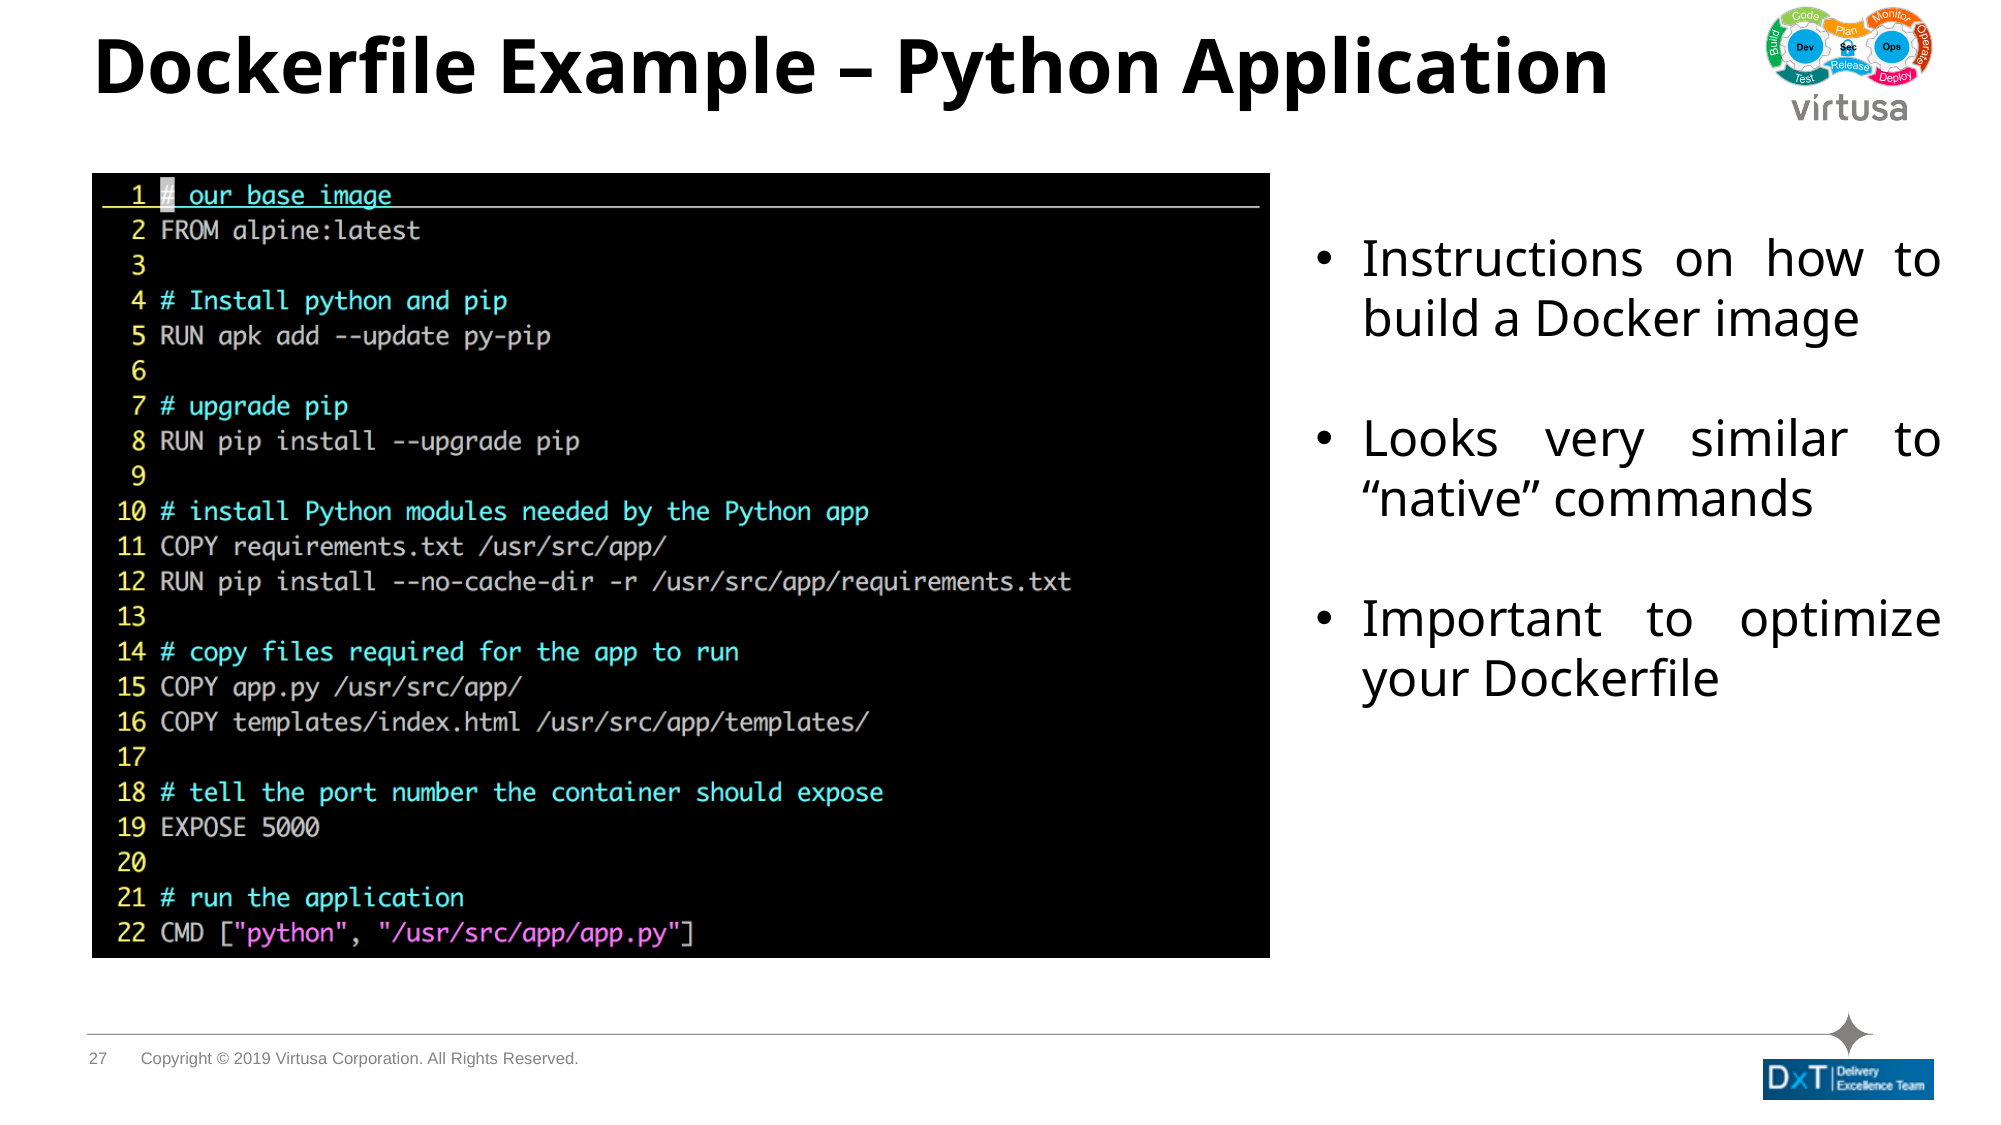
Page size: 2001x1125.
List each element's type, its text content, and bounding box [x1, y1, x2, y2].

picture [1763, 1059, 1934, 1100]
picture [1791, 94, 1907, 121]
picture [1764, 5, 1934, 88]
text_box Build [87, 1009, 1873, 1059]
text_box Instructions on how to build a Docker image Looks very similar to “native” commands Important to optimize your Dockerfile [1300, 219, 1958, 715]
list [92, 173, 1270, 958]
title Dockerfile Example – Python Application [92, 28, 1668, 183]
